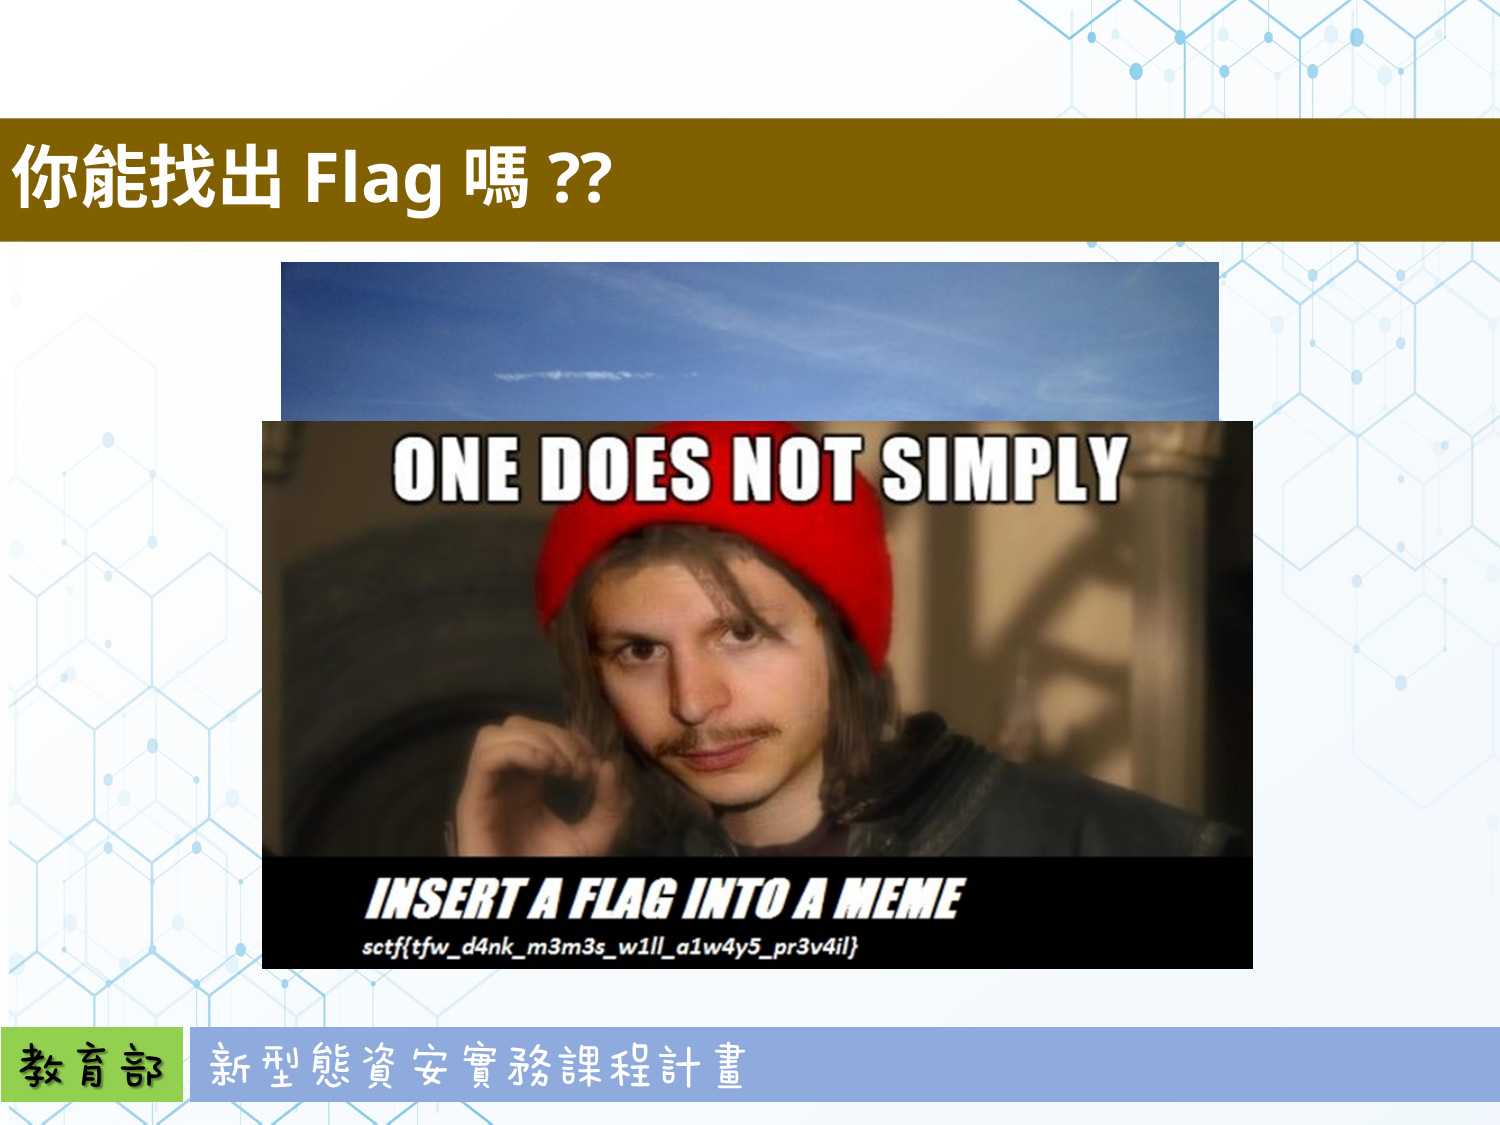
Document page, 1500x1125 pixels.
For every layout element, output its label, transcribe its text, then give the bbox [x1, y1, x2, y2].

picture [0, 0, 1500, 118]
picture [0, 242, 1500, 1125]
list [281, 262, 1219, 421]
text_box 你能找出Flag嗎?? [0, 118, 1500, 242]
